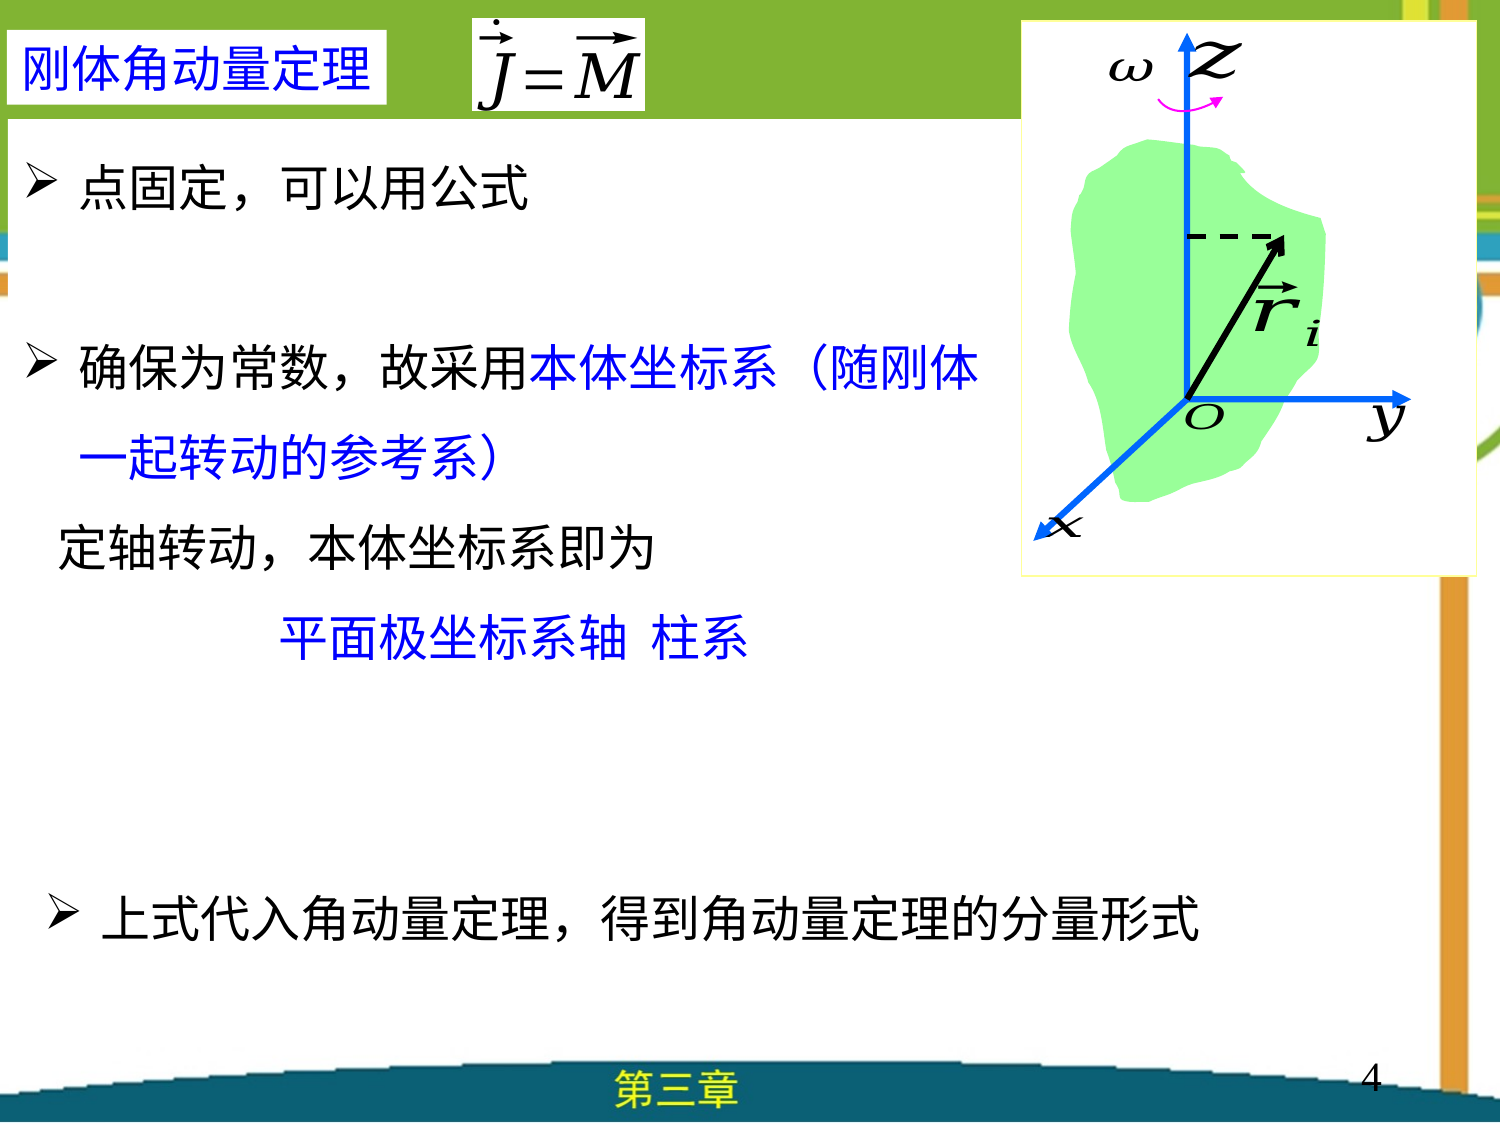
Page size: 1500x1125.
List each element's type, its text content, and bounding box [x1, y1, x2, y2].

picture [0, 0, 1500, 1125]
slide_number 4 [1059, 1042, 1397, 1103]
text_box 刚体角动量定理 [6, 29, 387, 105]
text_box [1021, 19, 1477, 577]
